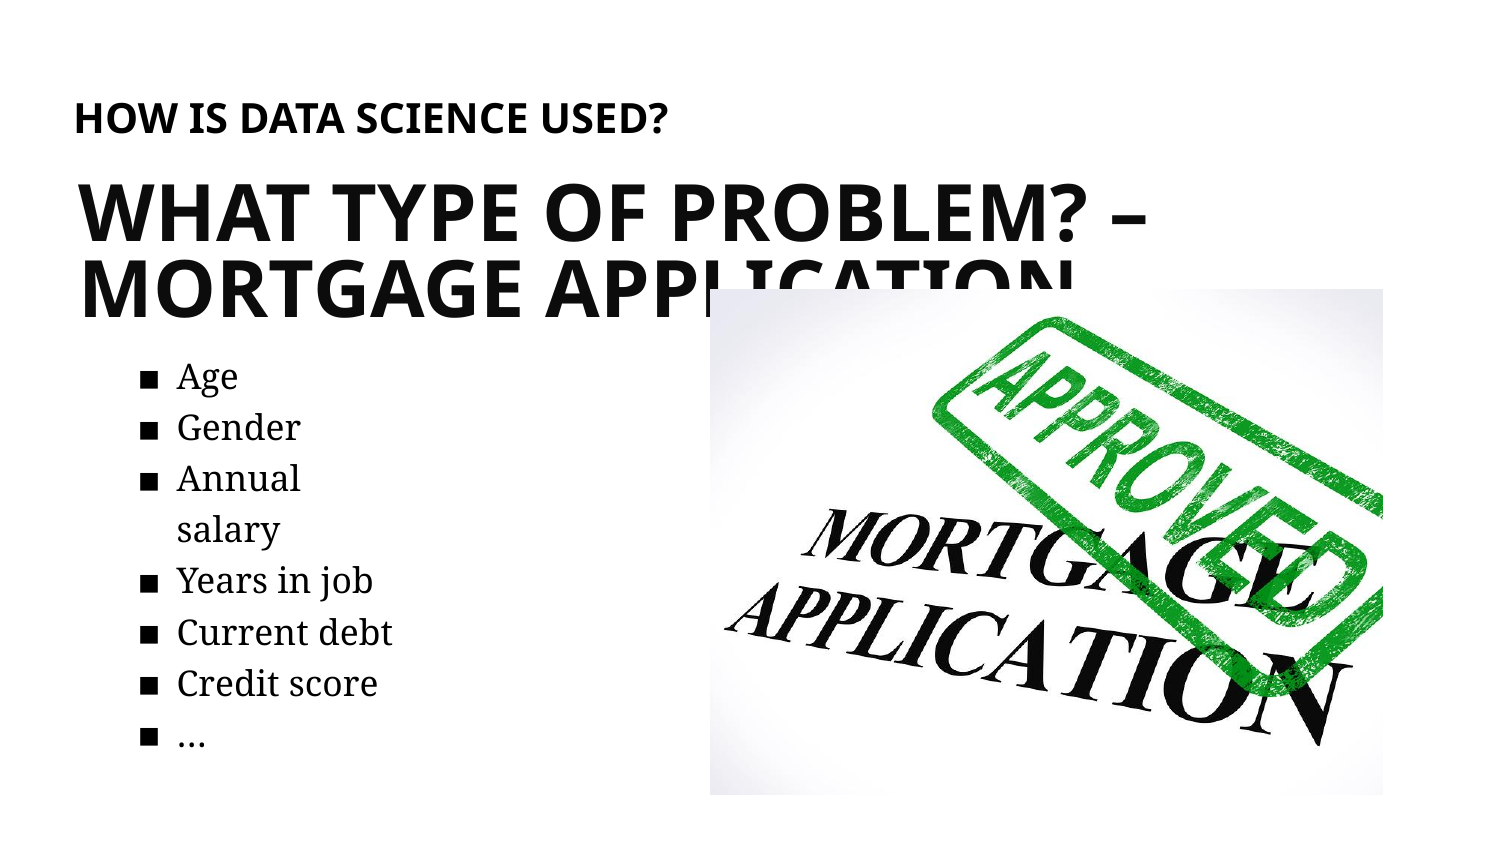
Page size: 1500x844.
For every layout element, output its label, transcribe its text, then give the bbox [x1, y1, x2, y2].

text_box HOW IS DATA SCIENCE USED? [73, 85, 964, 135]
text_box WHAT TYPE OF PROBLEM? – MORTGAGE APPLICATION [73, 210, 1500, 303]
text_box Age Gender Annual salary Years in job Current debt Credit score … [131, 365, 410, 735]
picture [710, 289, 1383, 795]
